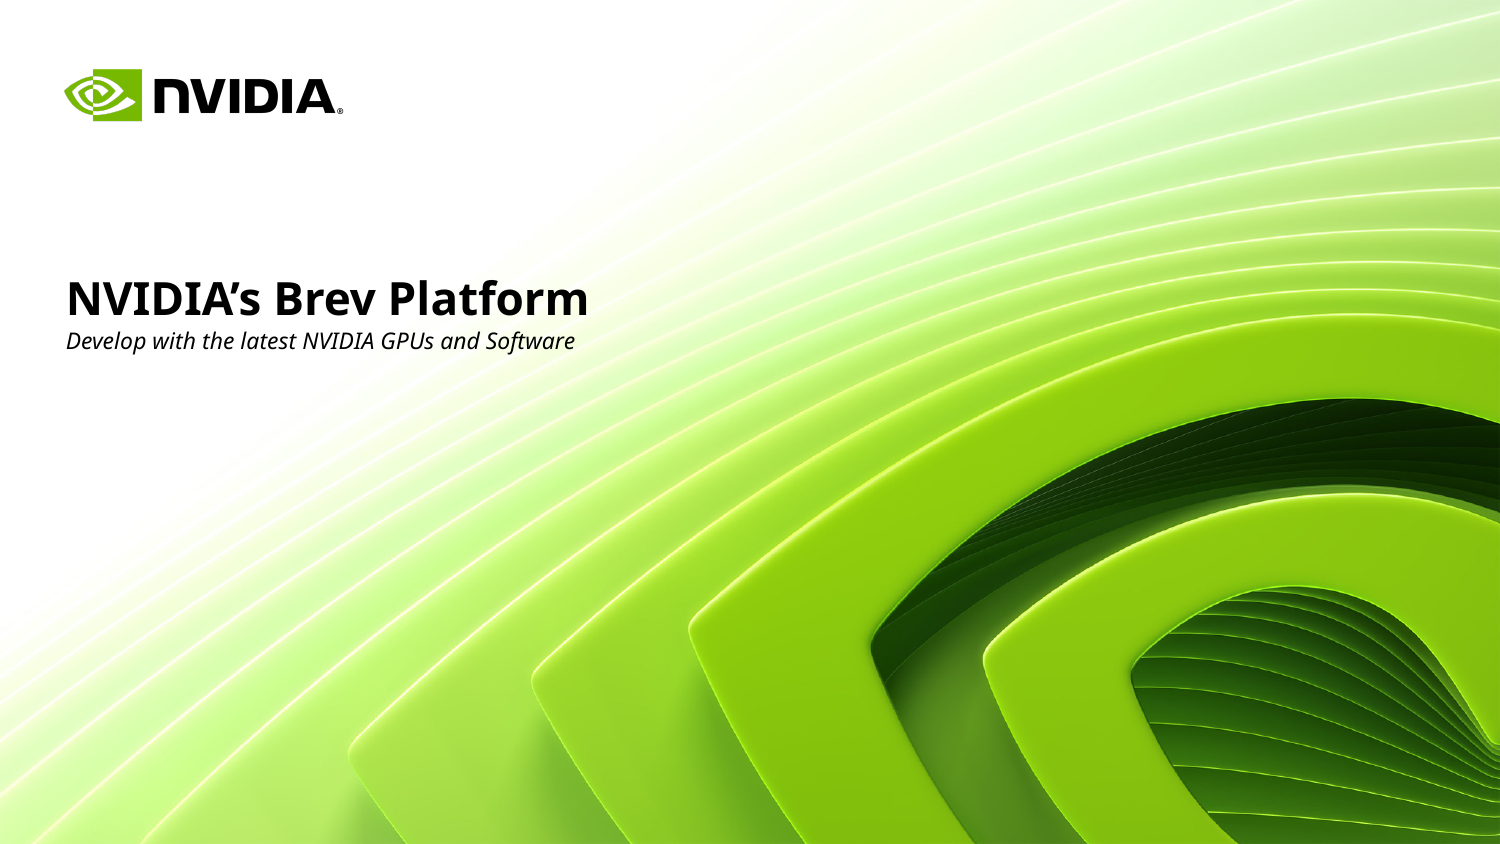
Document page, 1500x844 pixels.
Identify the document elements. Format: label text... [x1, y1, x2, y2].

title NVIDIA’s Brev Platform [62, 124, 852, 327]
picture [0, 0, 1500, 844]
subtitle Develop with the latest NVIDIA GPUs and Software [62, 327, 852, 398]
